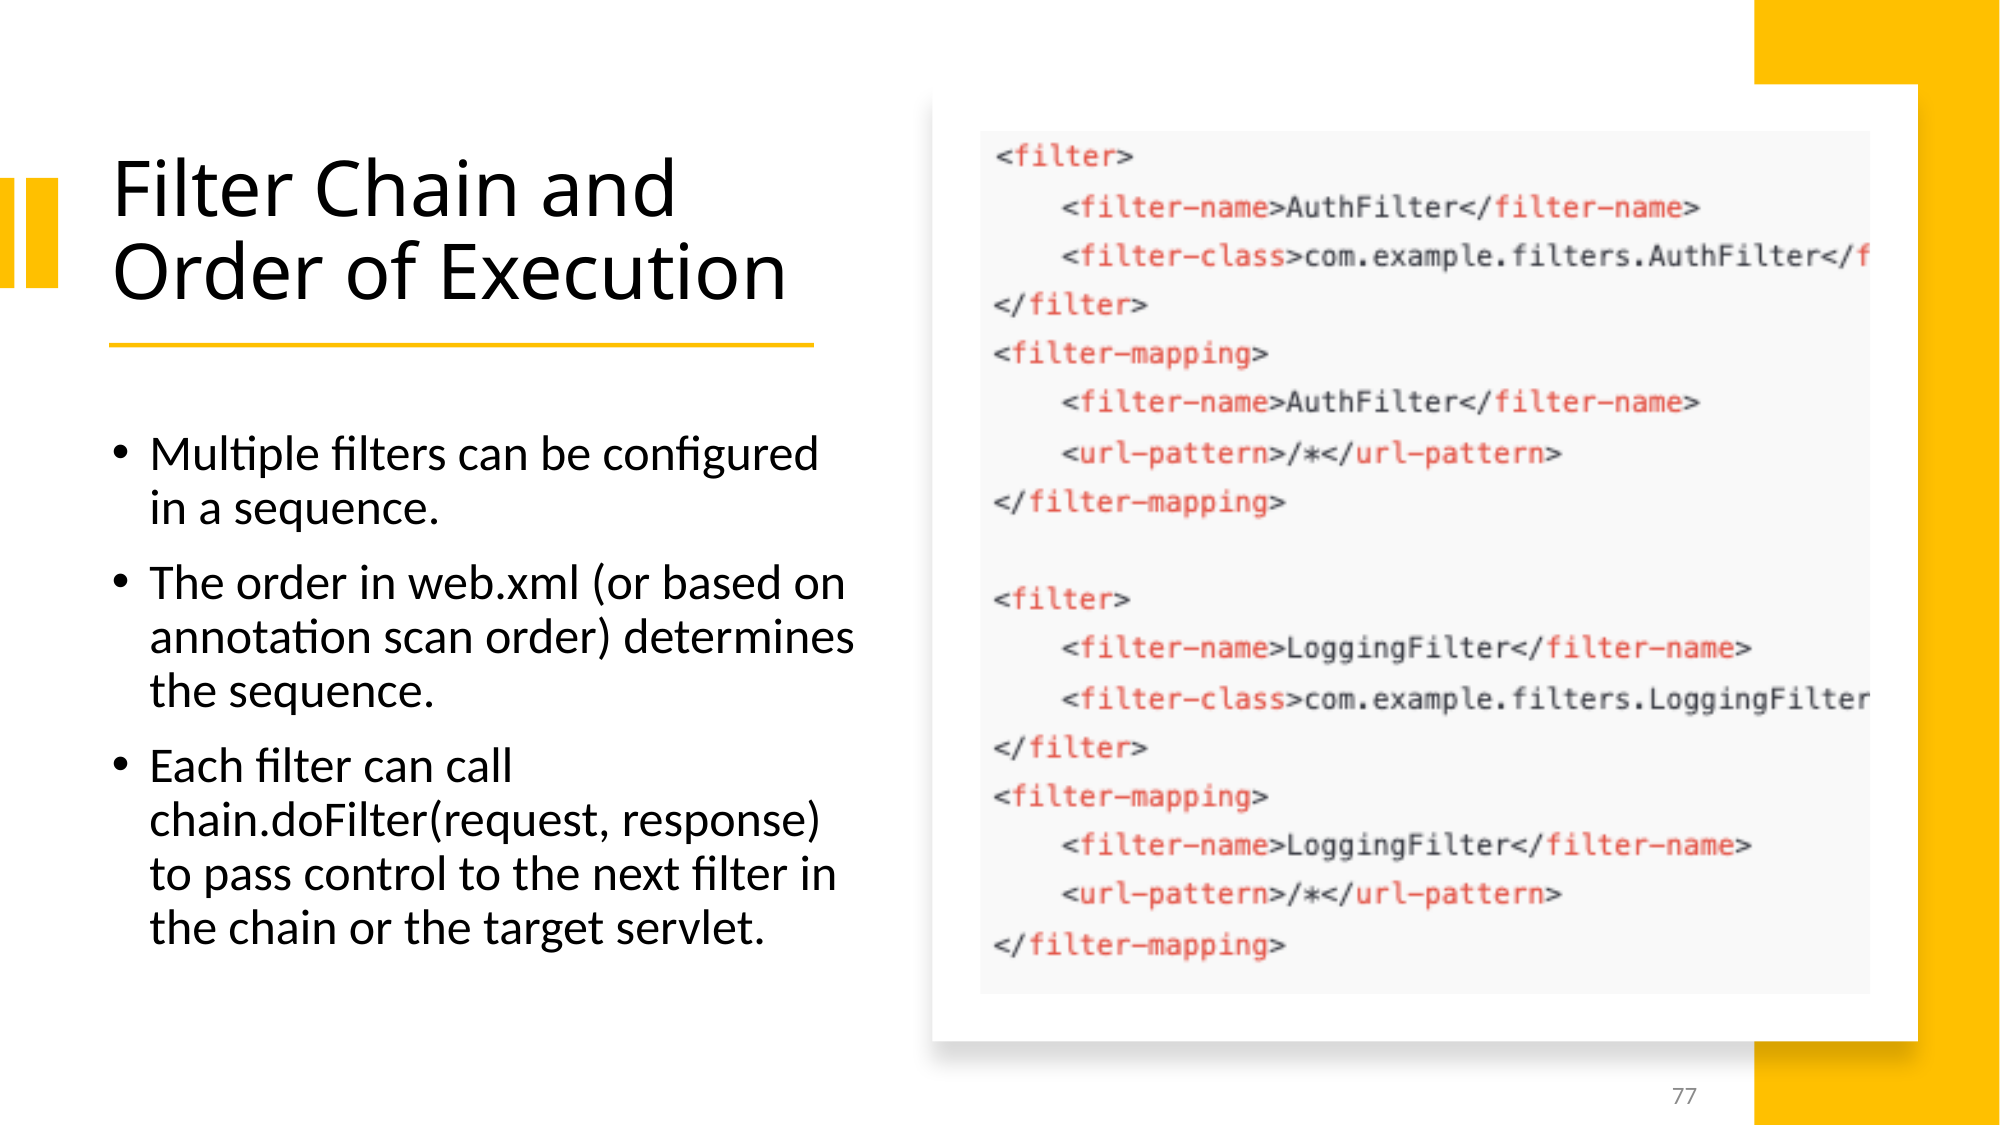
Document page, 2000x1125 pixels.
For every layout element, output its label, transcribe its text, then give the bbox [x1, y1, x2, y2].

text_box [1753, 0, 2000, 1125]
title Filter Chain and Order of Execution [96, 140, 845, 326]
text_box [931, 83, 1919, 1042]
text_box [0, 177, 59, 289]
slide_number 77 [1539, 1065, 1713, 1125]
picture [980, 131, 1871, 994]
text_box [108, 342, 815, 347]
list Multiple filters can be configured in a sequence. The order in web.xml (or based on annotation scan order) determines the sequence. Each filter can call chain.doFilter(request, response) to pass control to the next filter in the chain or the target servlet. [96, 347, 875, 1036]
text_box [0, 0, 1753, 1125]
